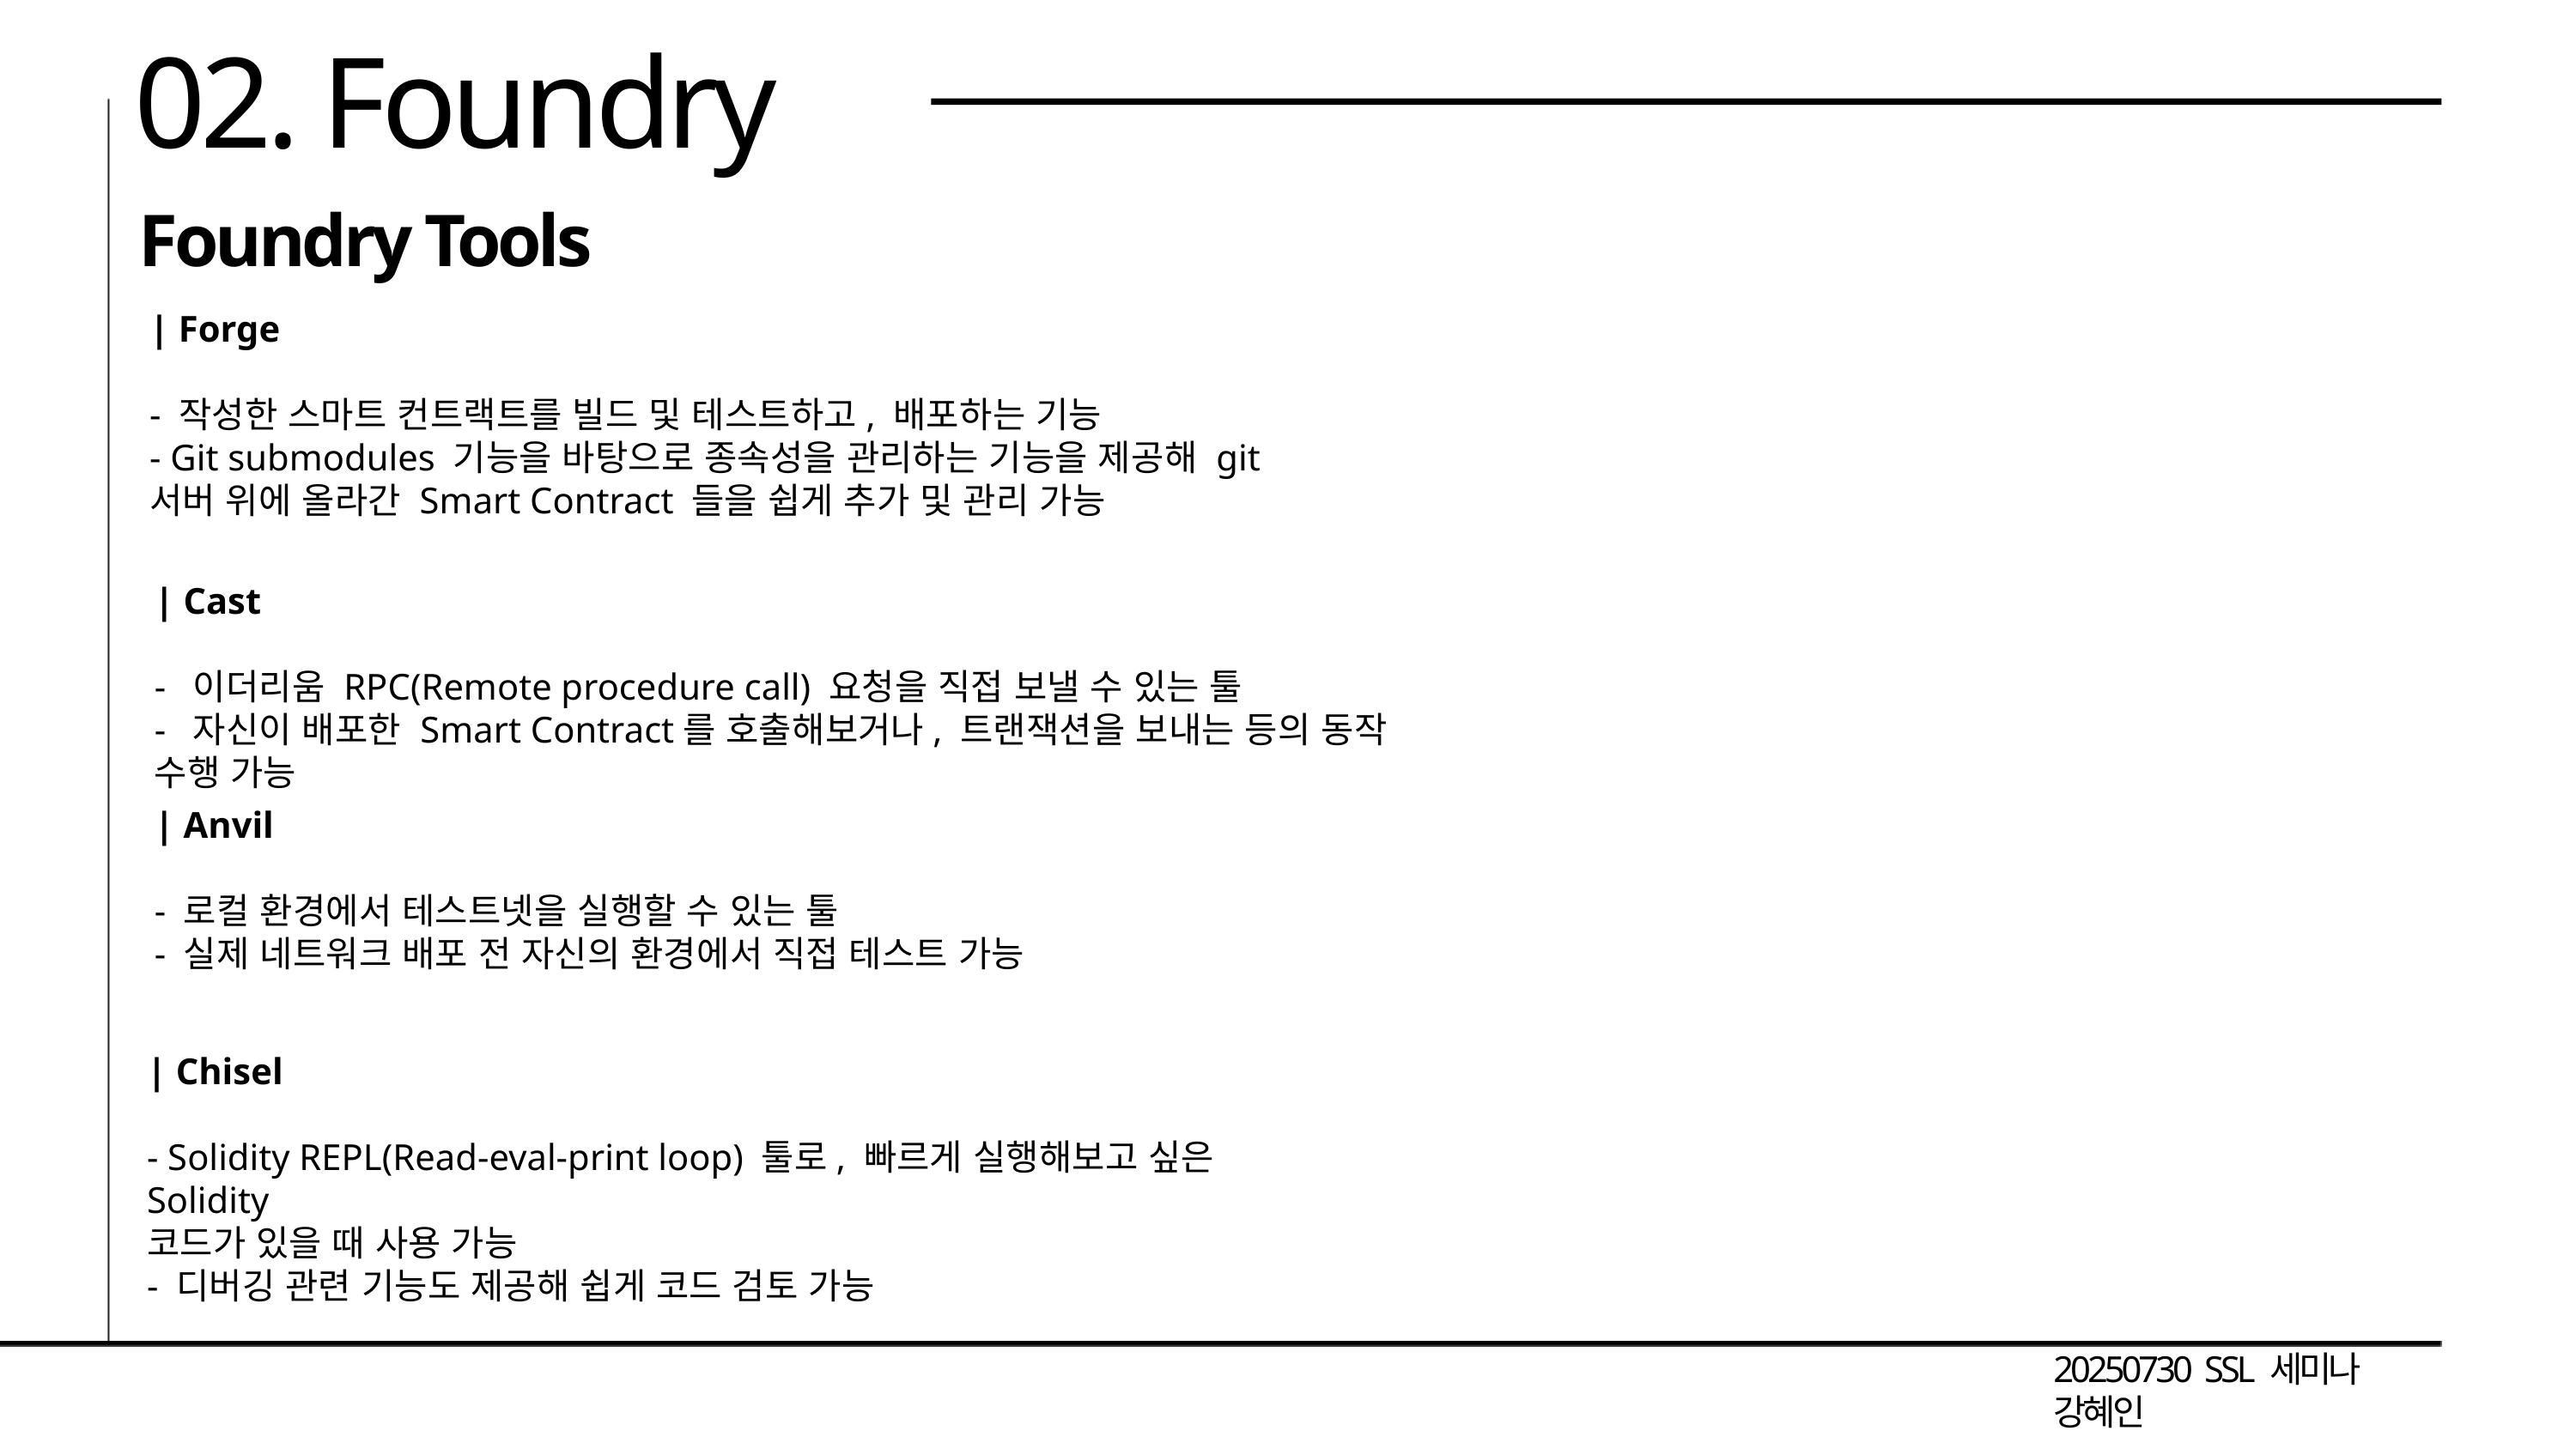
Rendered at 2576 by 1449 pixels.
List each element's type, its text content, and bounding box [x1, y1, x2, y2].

text_box Foundry Tools [138, 191, 912, 292]
picture [0, 100, 2442, 1347]
text_box | Cast - 이더리움 RPC(Remote procedure call) 요청을 직접 보낼 수 있는 툴 - 자신이 배포한 Smart Contract를 호출해보거나, 트랜잭션을 보내는 등의 동작 수행 가능 [142, 572, 1473, 800]
text_box [929, 96, 2443, 106]
text_box | Chisel - Solidity REPL(Read-eval-print loop) 툴로, 빠르게 실행해보고 싶은 Solidity 코드가 있을 때 사용 가능 - 디버깅 관련 기능도 제공해 쉽게 코드 검토 가능 [134, 1042, 1309, 1313]
text_box | Forge - 작성한 스마트 컨트랙트를 빌드 및 테스트하고, 배포하는 기능 - Git submodules 기능을 바탕으로 종속성을 관리하는 기능을 제공해 git 서버 위에 올라간 Smart Contract 들을 쉽게 추가 및 관리 가능 [137, 300, 1313, 528]
text_box 20250730 SSL 세미나 강혜인 [2053, 1356, 2442, 1442]
text_box 02. Foundry [134, 15, 950, 191]
text_box | Anvil - 로컬 환경에서 테스트넷을 실행할 수 있는 툴 - 실제 네트워크 배포 전 자신의 환경에서 직접 테스트 가능 [141, 796, 1317, 980]
